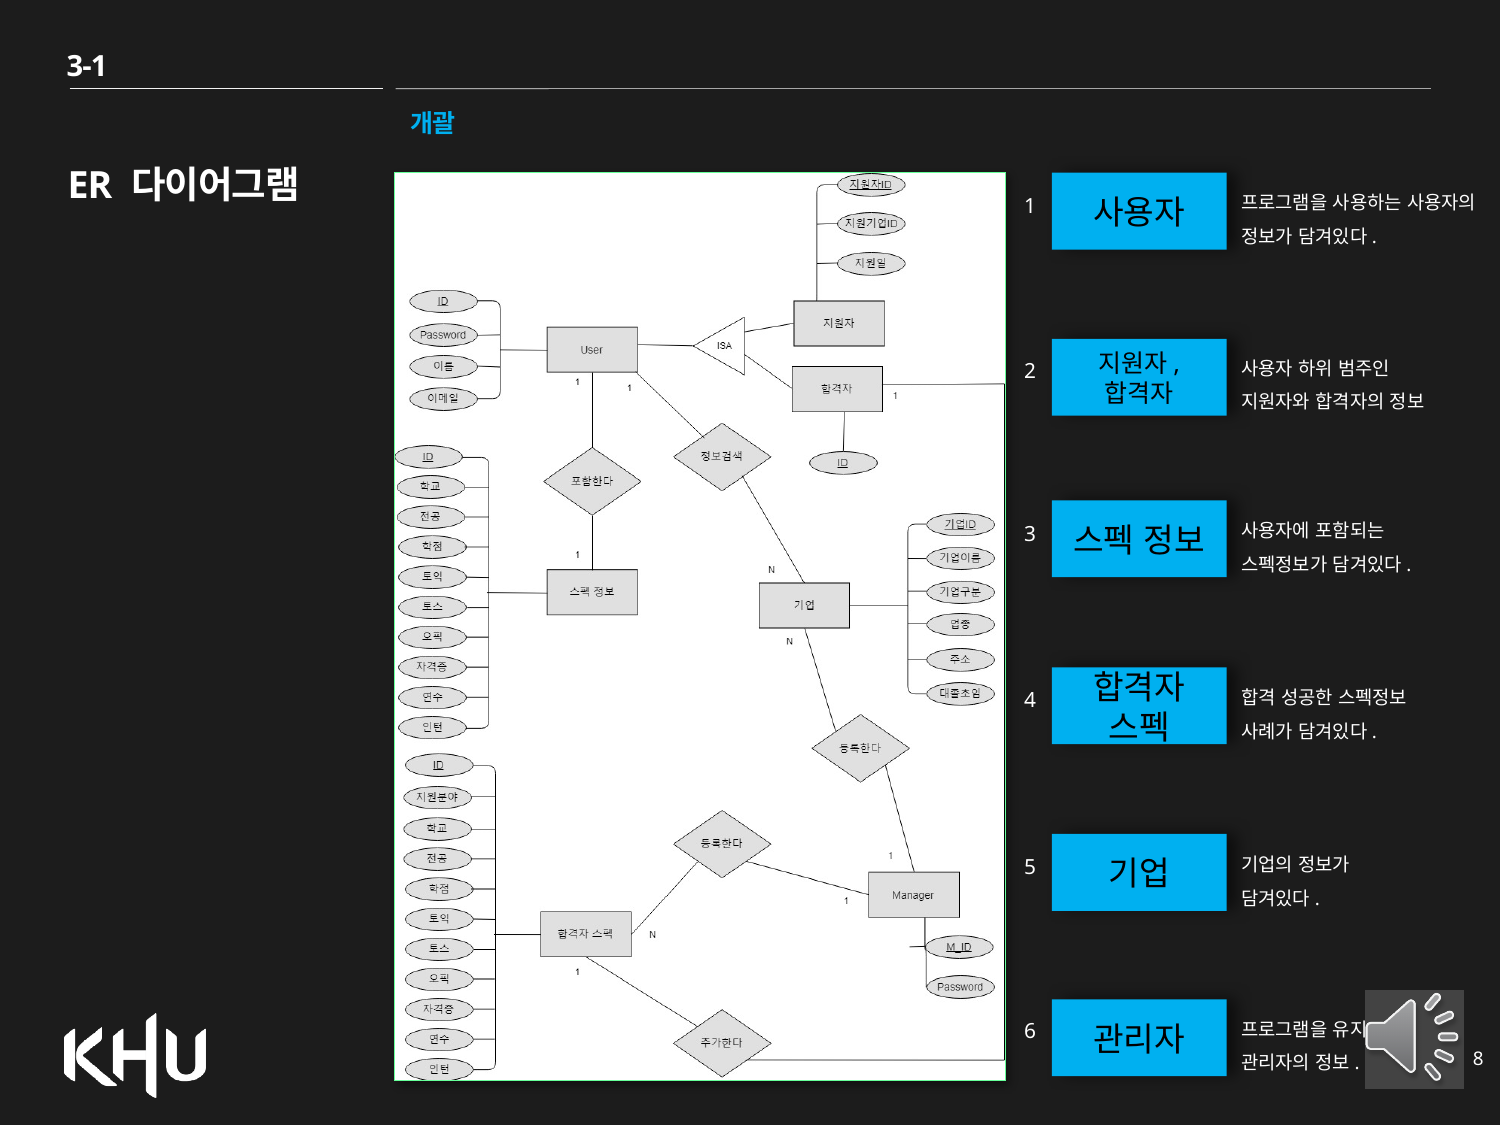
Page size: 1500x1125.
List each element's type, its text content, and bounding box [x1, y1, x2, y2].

text_box 사용자 [1050, 171, 1229, 252]
text_box 5 [1011, 833, 1051, 886]
text_box 6 [1011, 998, 1051, 1051]
text_box 프로그램을 사용하는 사용자의 정보가 담겨있다. [1226, 172, 1500, 255]
text_box 합격자 스펙 [1050, 665, 1229, 746]
text_box 3-1 [51, 39, 123, 90]
title ER 다이어그램 [52, 153, 384, 395]
text_box 기업 [1050, 832, 1229, 913]
text_box 3 [1011, 500, 1051, 553]
text_box 프로그램을 유지,보수하는 관리자의 정보. [1226, 998, 1359, 1081]
picture [64, 1013, 206, 1098]
text_box 2 [1011, 338, 1051, 391]
text_box 스펙 정보 [1050, 498, 1229, 579]
text_box 관리자 [1050, 997, 1229, 1078]
picture [394, 171, 1006, 1081]
text_box 개괄 [395, 100, 879, 145]
text_box 기업의 정보가 담겨있다. [1226, 834, 1500, 917]
text_box 사용자에 포함되는 스펙정보가 담겨있다. [1226, 500, 1500, 583]
text_box 프로그램을 유지,보수하는 관리자의 정보. [1470, 998, 1500, 1081]
text_box 1 [1009, 172, 1051, 225]
text_box 지원자, 합격자 [1050, 337, 1226, 418]
text_box 사용자 하위 범주인 지원자와 합격자의 정보 [1226, 337, 1500, 420]
text_box 합격 성공한 스펙정보 사례가 담겨있다. [1226, 667, 1500, 750]
text_box 4 [1011, 667, 1051, 720]
picture [1364, 989, 1465, 1090]
